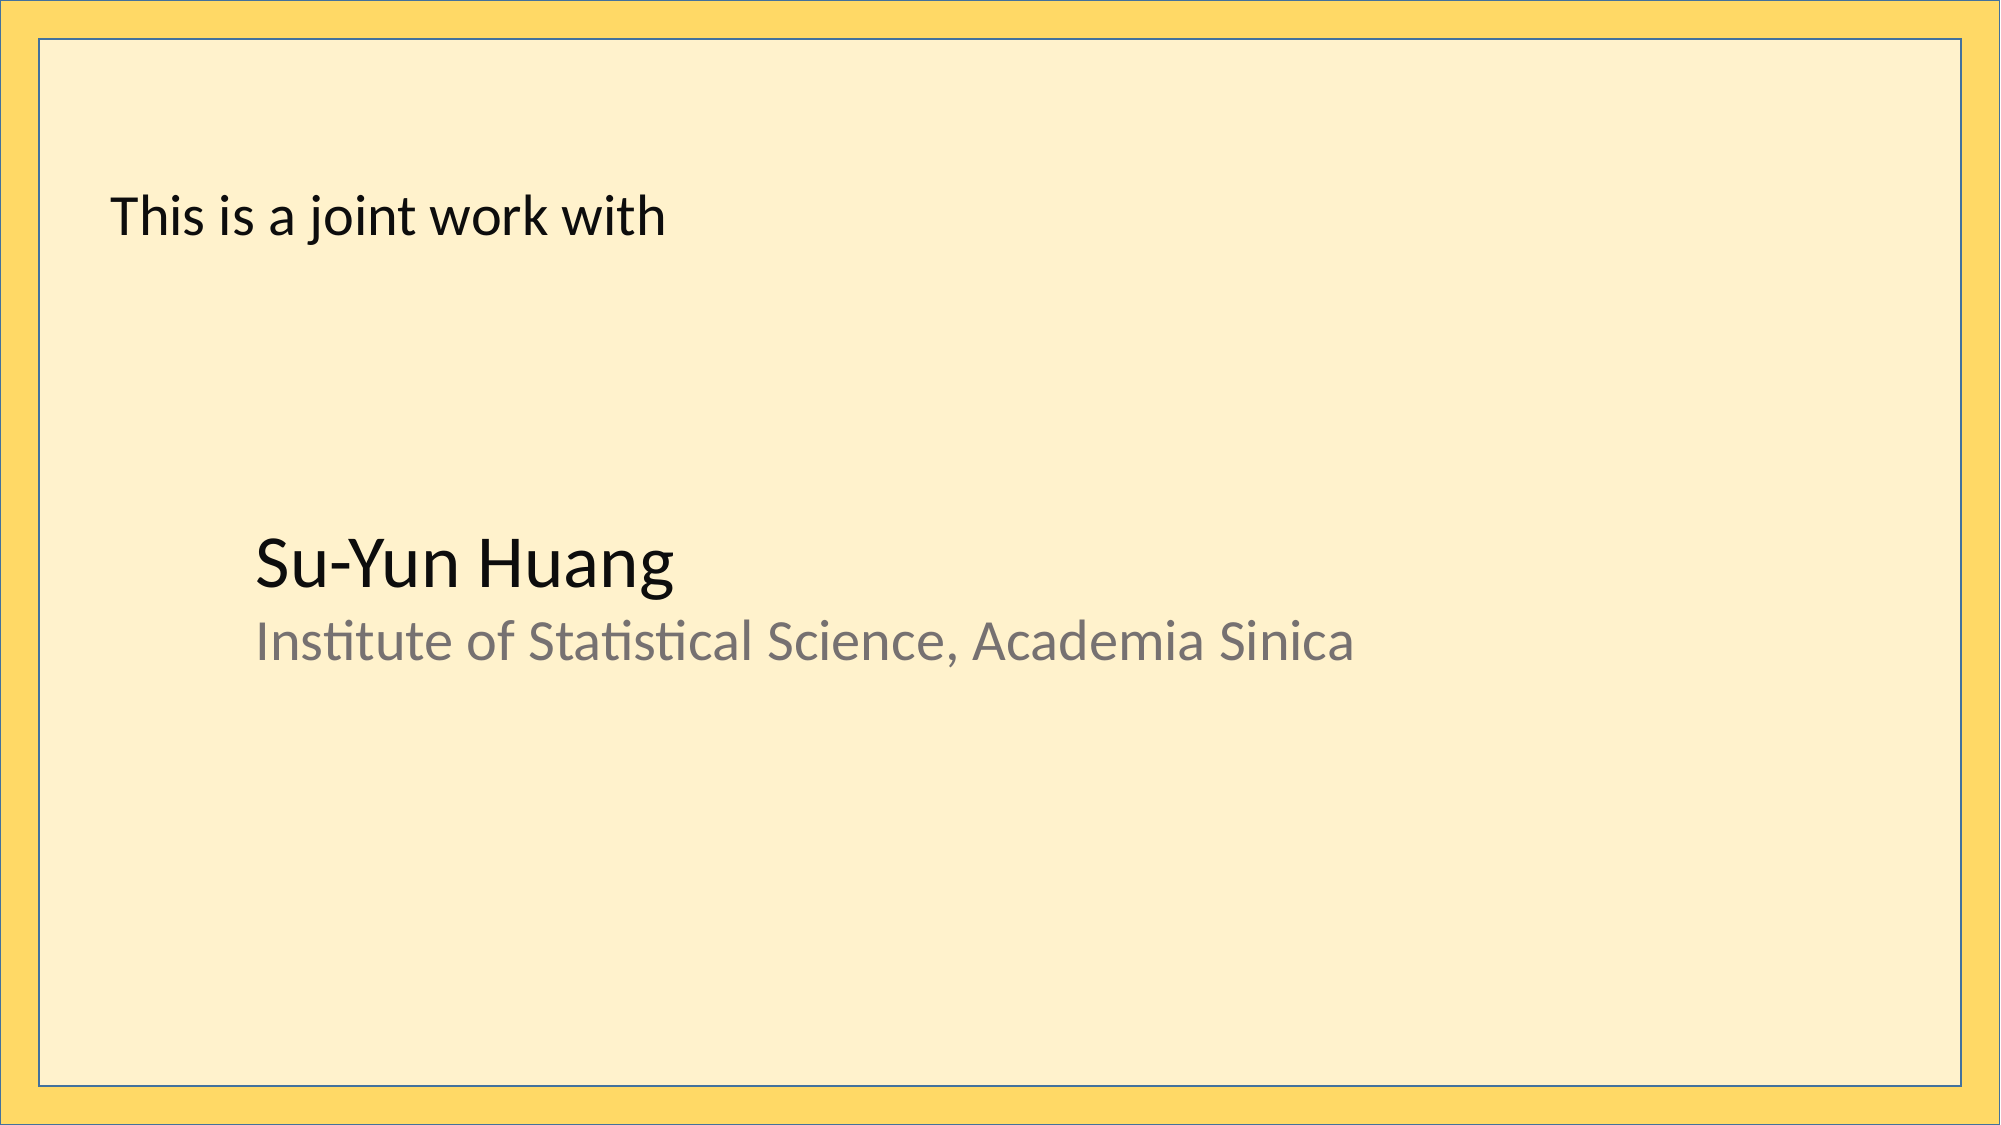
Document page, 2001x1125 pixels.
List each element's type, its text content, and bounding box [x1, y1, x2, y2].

text_box Su-Yun Huang Institute of Statistical Science, Academia Sinica [255, 512, 1960, 753]
text_box [40, 40, 1960, 1085]
text_box This is a joint work with [96, 169, 1960, 255]
text_box [0, 0, 2000, 1125]
